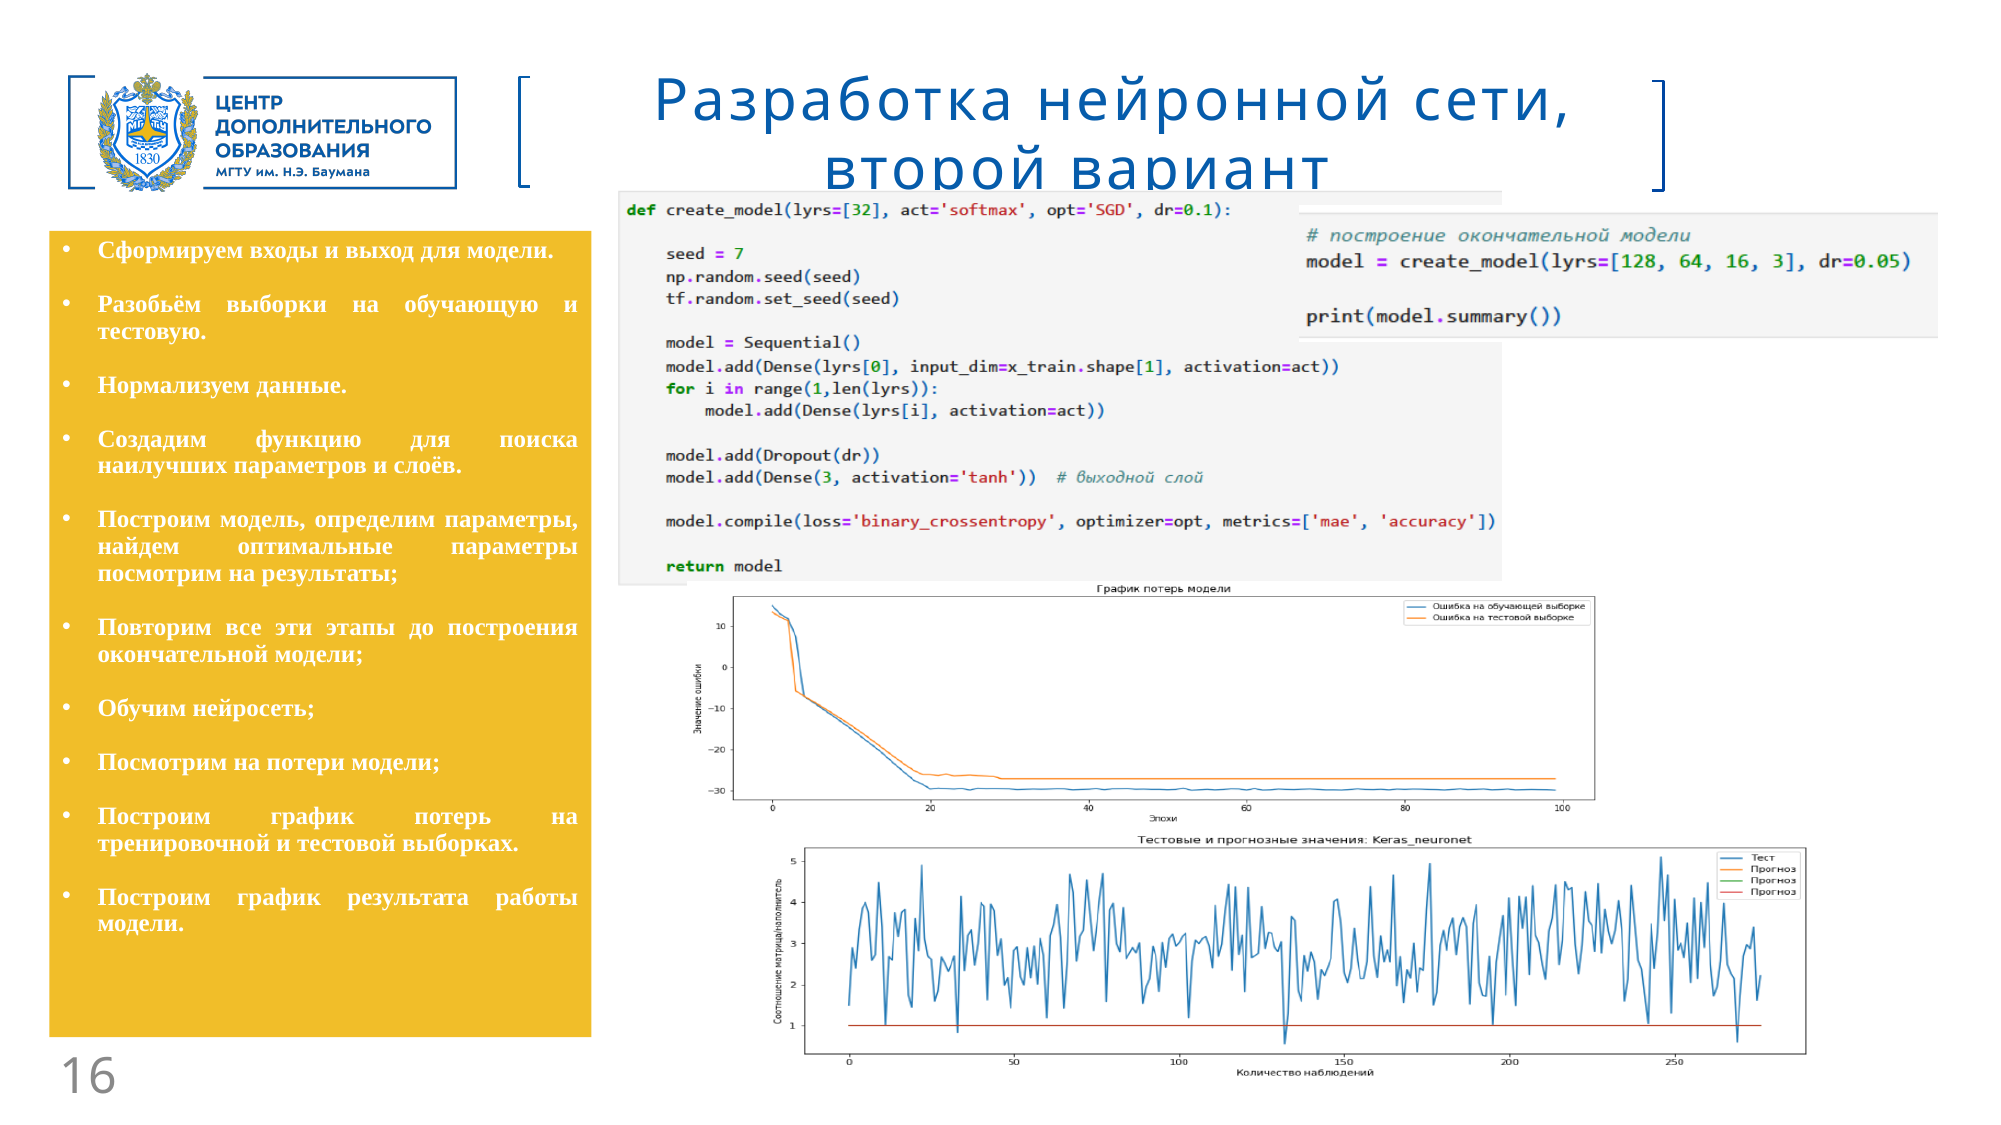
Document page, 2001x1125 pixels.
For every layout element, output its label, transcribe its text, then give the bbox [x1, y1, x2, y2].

text_box Сформируем входы и выход для модели. Разобьём выборки на обучающую и тестовую. Нормализуем данные. Создадим функцию для поиска наилучших параметров и слоёв. Построим модель, определим параметры, найдем оптимальные параметры посмотрим на результаты; Повторим все эти этапы до построения окончательной модели; Обучим нейросеть; Посмотрим на потери модели; Построим график потерь на тренировочной и тестовой выборках. Построим график результата работы модели. [49, 230, 592, 1038]
picture [68, 73, 457, 192]
picture [614, 190, 1938, 827]
slide_number 16 [44, 1055, 149, 1101]
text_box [519, 76, 1665, 191]
picture [748, 832, 1826, 1089]
